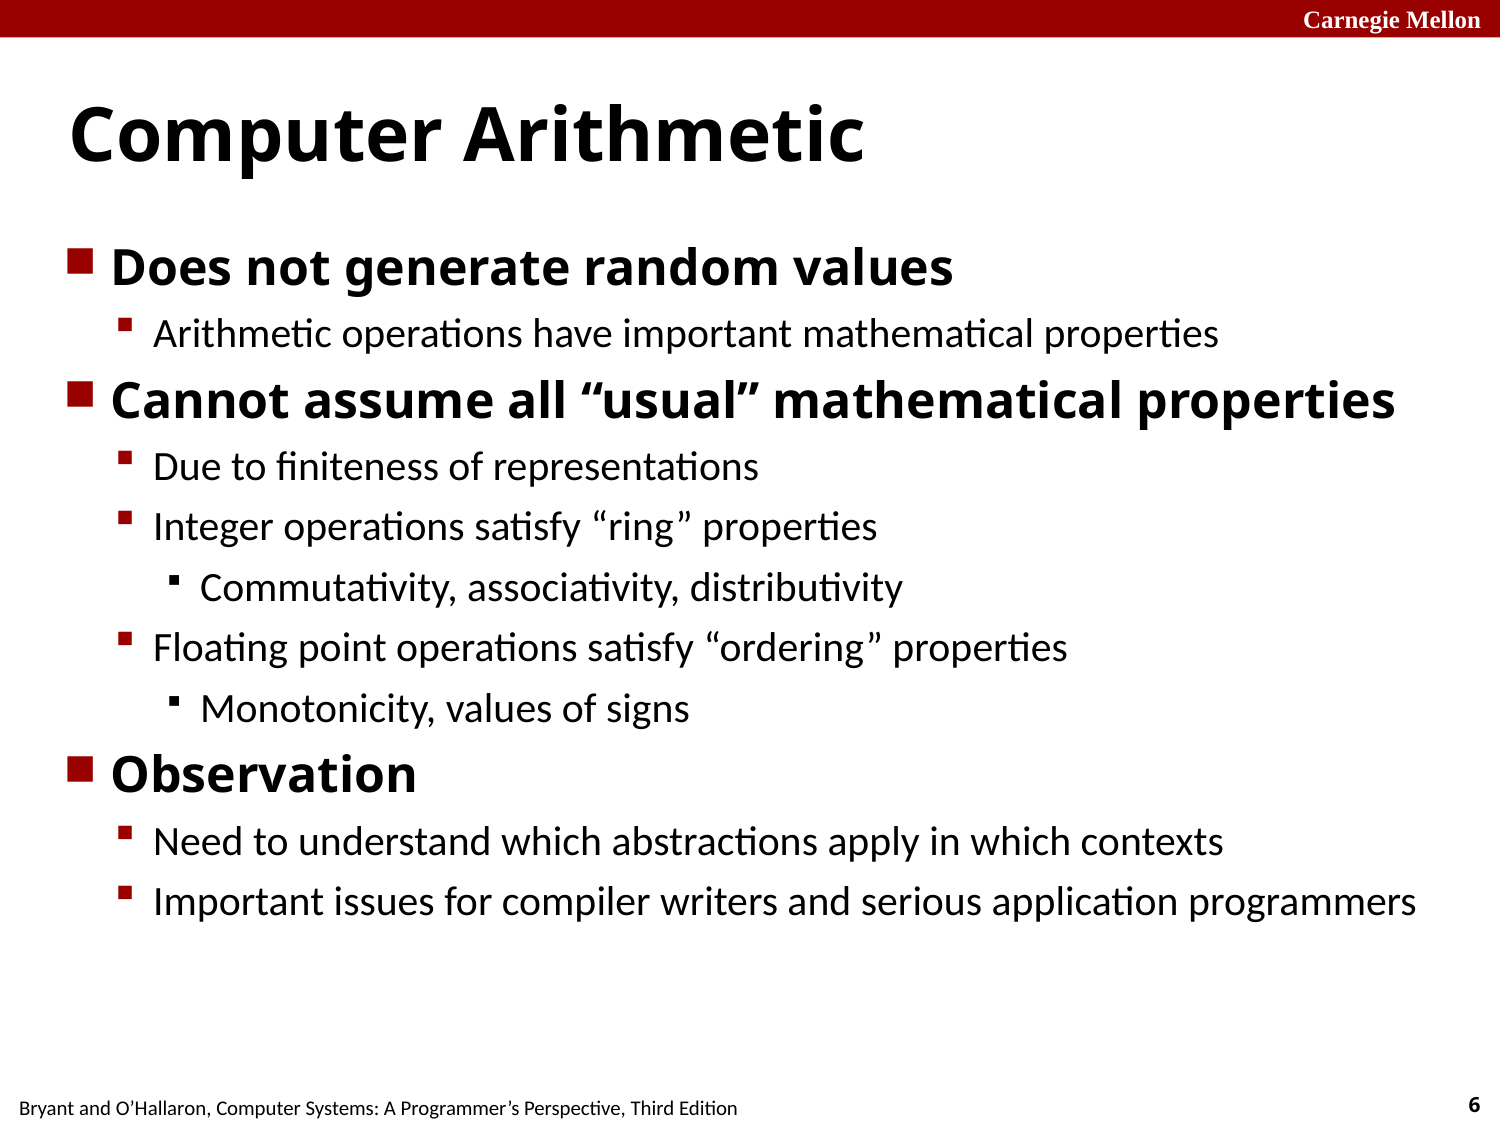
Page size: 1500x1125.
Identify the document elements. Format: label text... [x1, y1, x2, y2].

list Does not generate random values Arithmetic operations have important mathematical properties Cannot assume all “usual” mathematical properties Due to finiteness of representations Integer operations satisfy “ring” properties Commutativity, associativity, distributivity Floating point operations satisfy “ordering” properties Monotonicity, values of signs Observation Need to understand which abstractions apply in which contexts Important issues for compiler writers and serious application programmers [62, 228, 1438, 1122]
title Computer Arithmetic [62, 41, 1438, 222]
